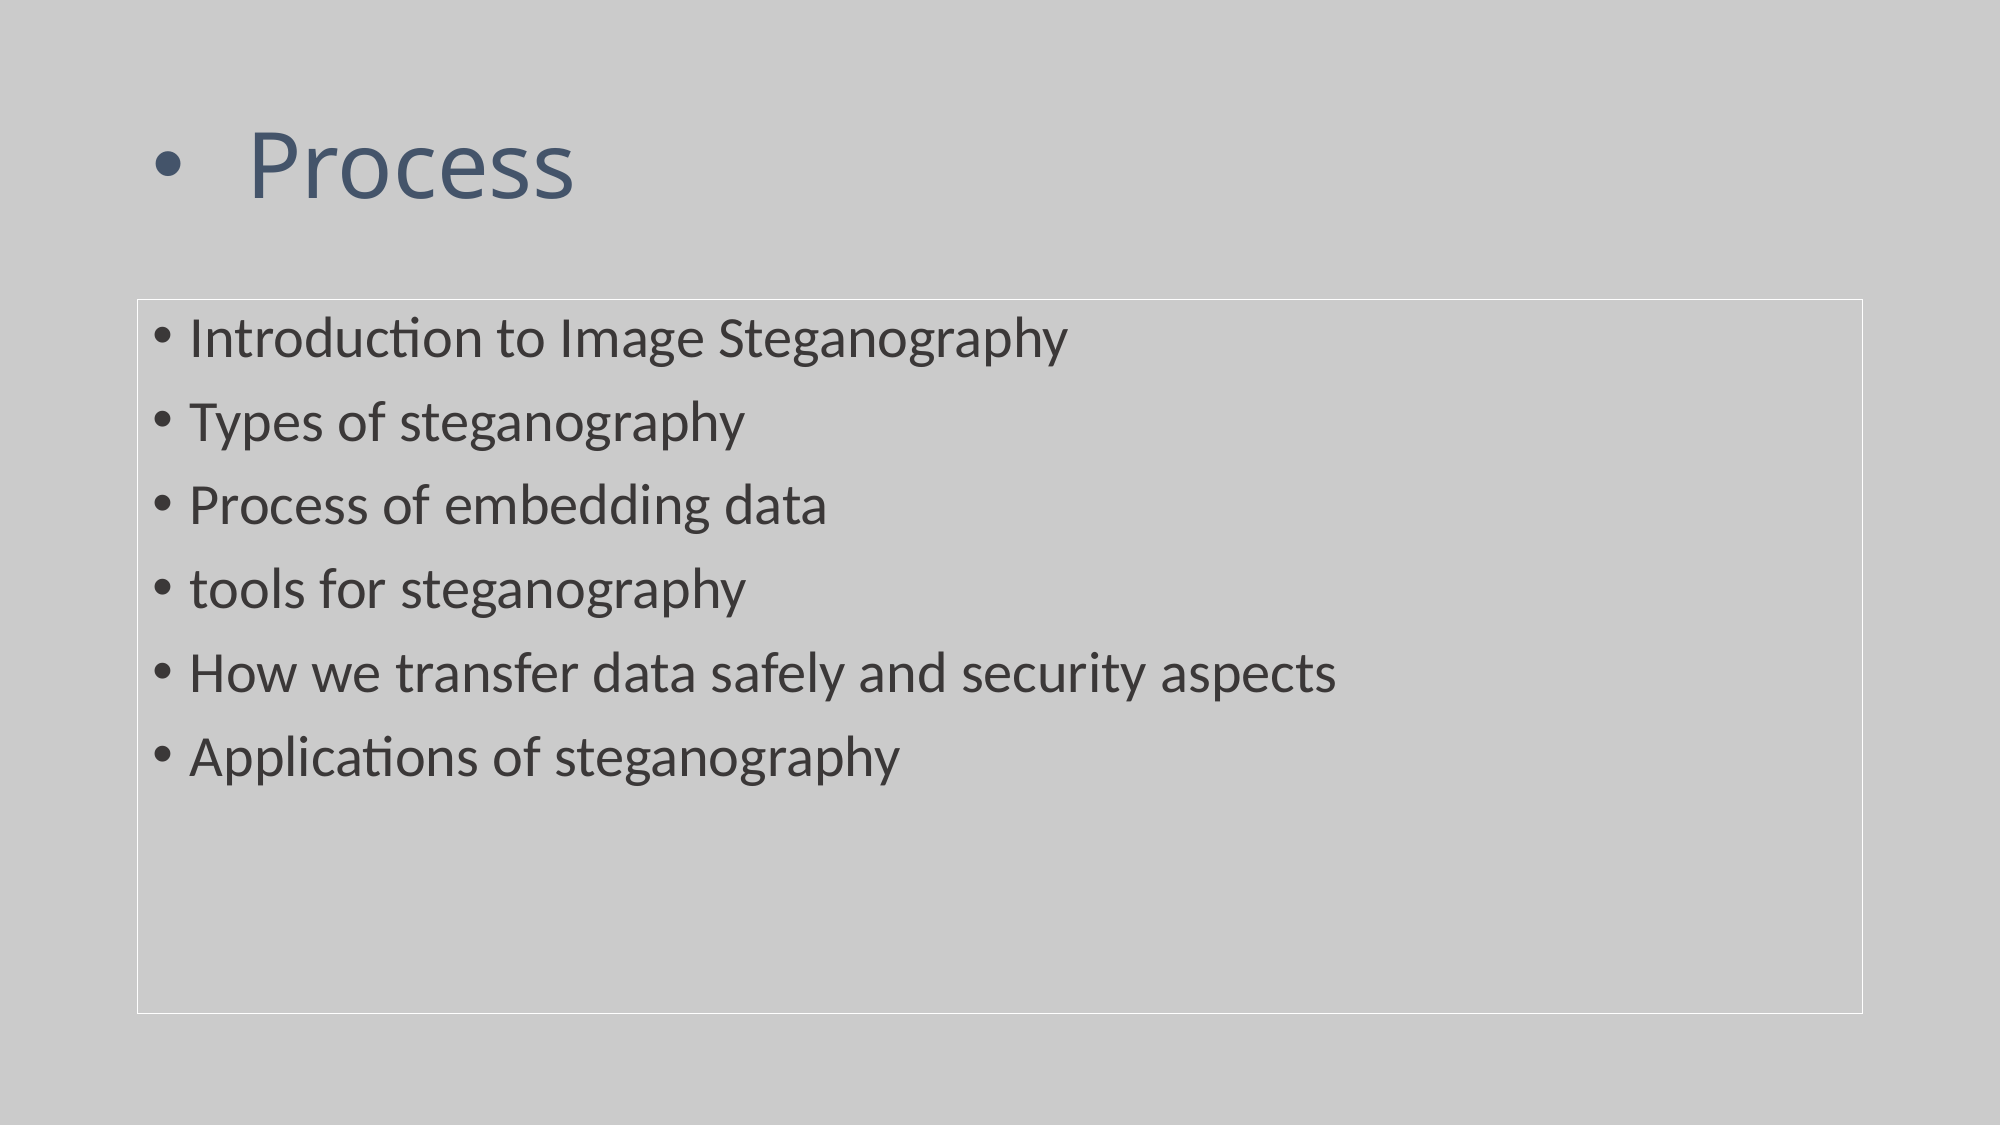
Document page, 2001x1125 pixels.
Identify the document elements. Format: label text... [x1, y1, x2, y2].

list Introduction to Image Steganography Types of steganography Process of embedding data tools for steganography How we transfer data safely and security aspects Applications of steganography [137, 299, 1863, 1014]
title Process [137, 59, 1863, 278]
